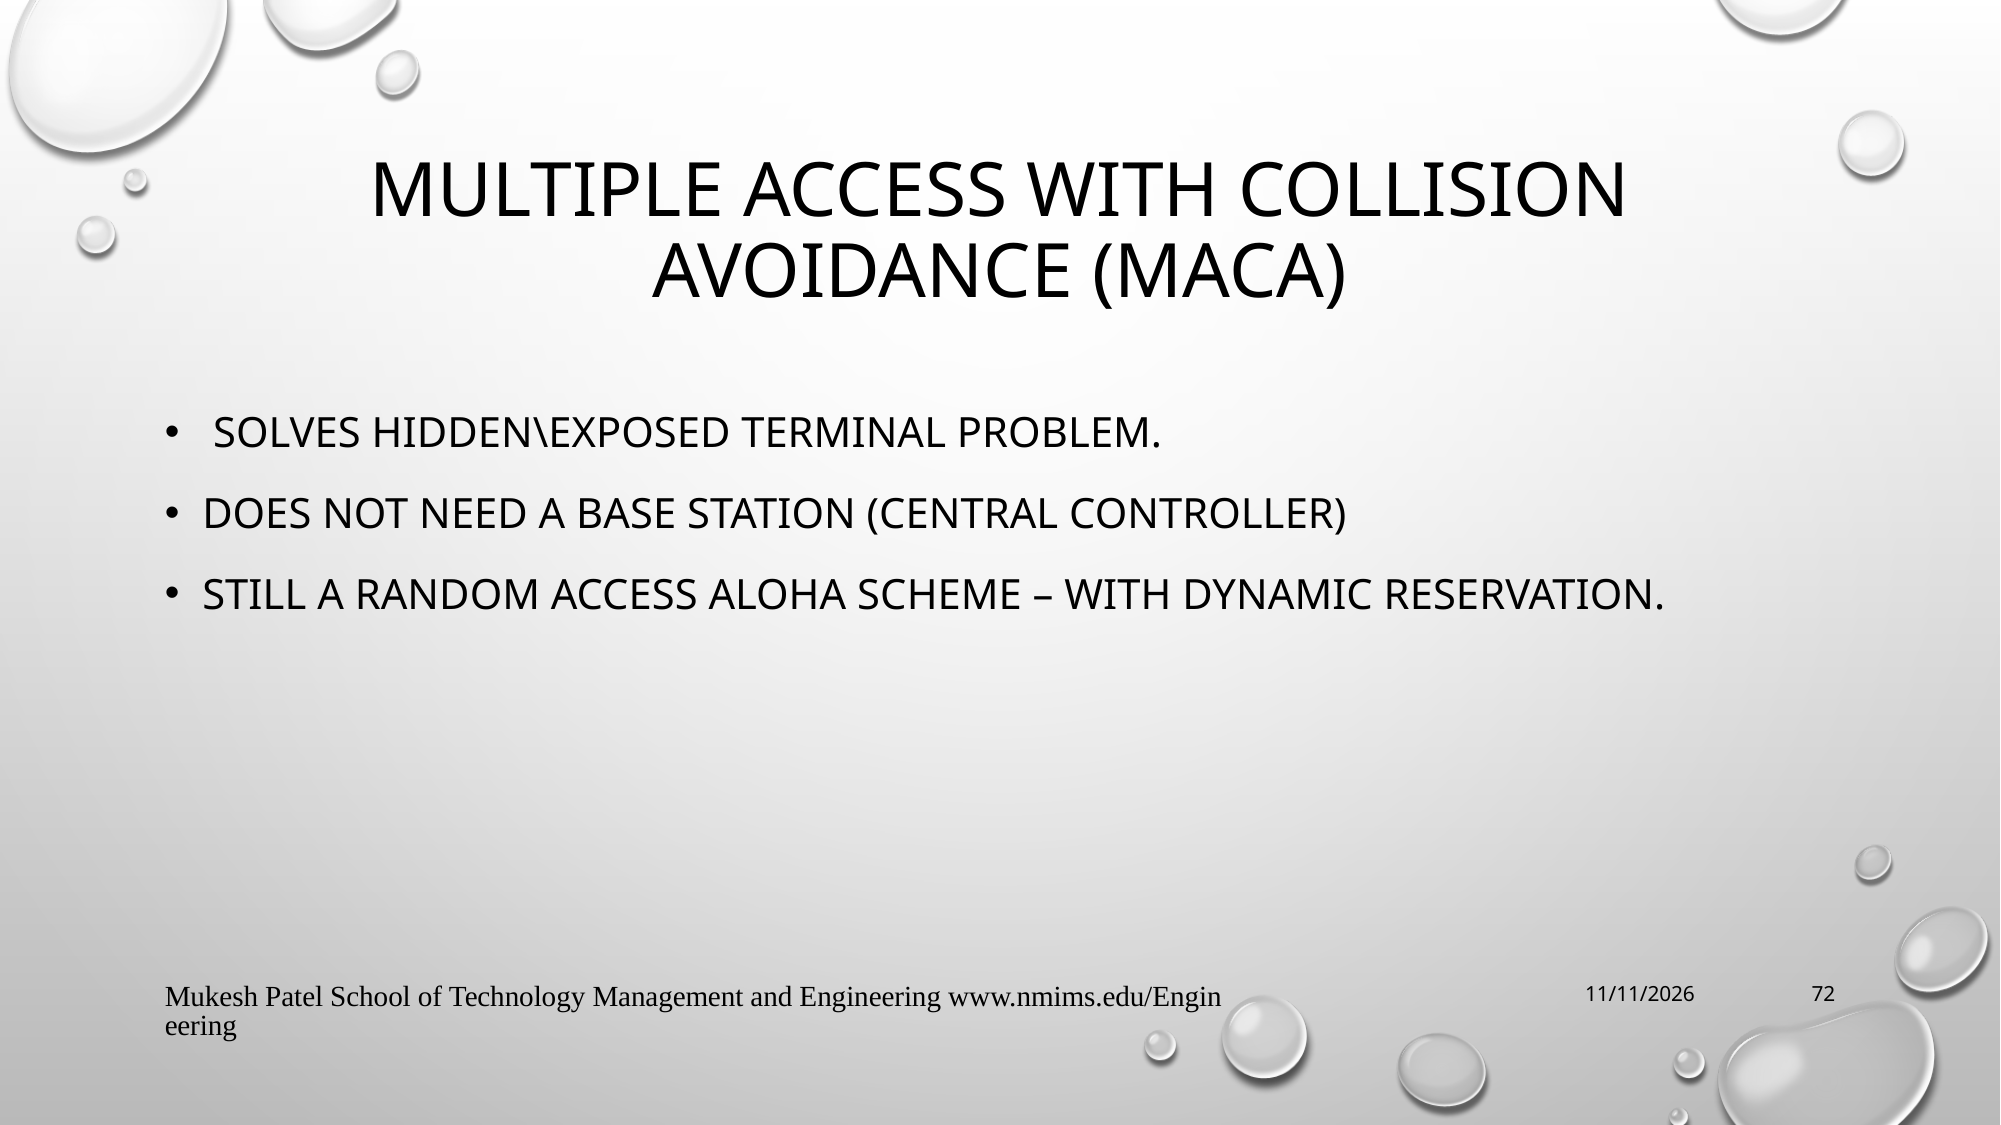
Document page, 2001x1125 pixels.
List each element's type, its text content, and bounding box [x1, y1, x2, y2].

picture [0, 0, 2000, 1125]
title Multiple access with collision avoidance (MACA) [149, 101, 1851, 364]
list Solves hidden\exposed terminal problem. Does not need a base station (central controller) Still a random access aloha scheme – with dynamic reservation. [149, 388, 1850, 950]
slide_number 72 [1724, 965, 1851, 1025]
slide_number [1259, 965, 1710, 1025]
footer Mukesh Patel School of Technology Management and Engineering www.nmims.edu/Engineering [149, 965, 1245, 1025]
